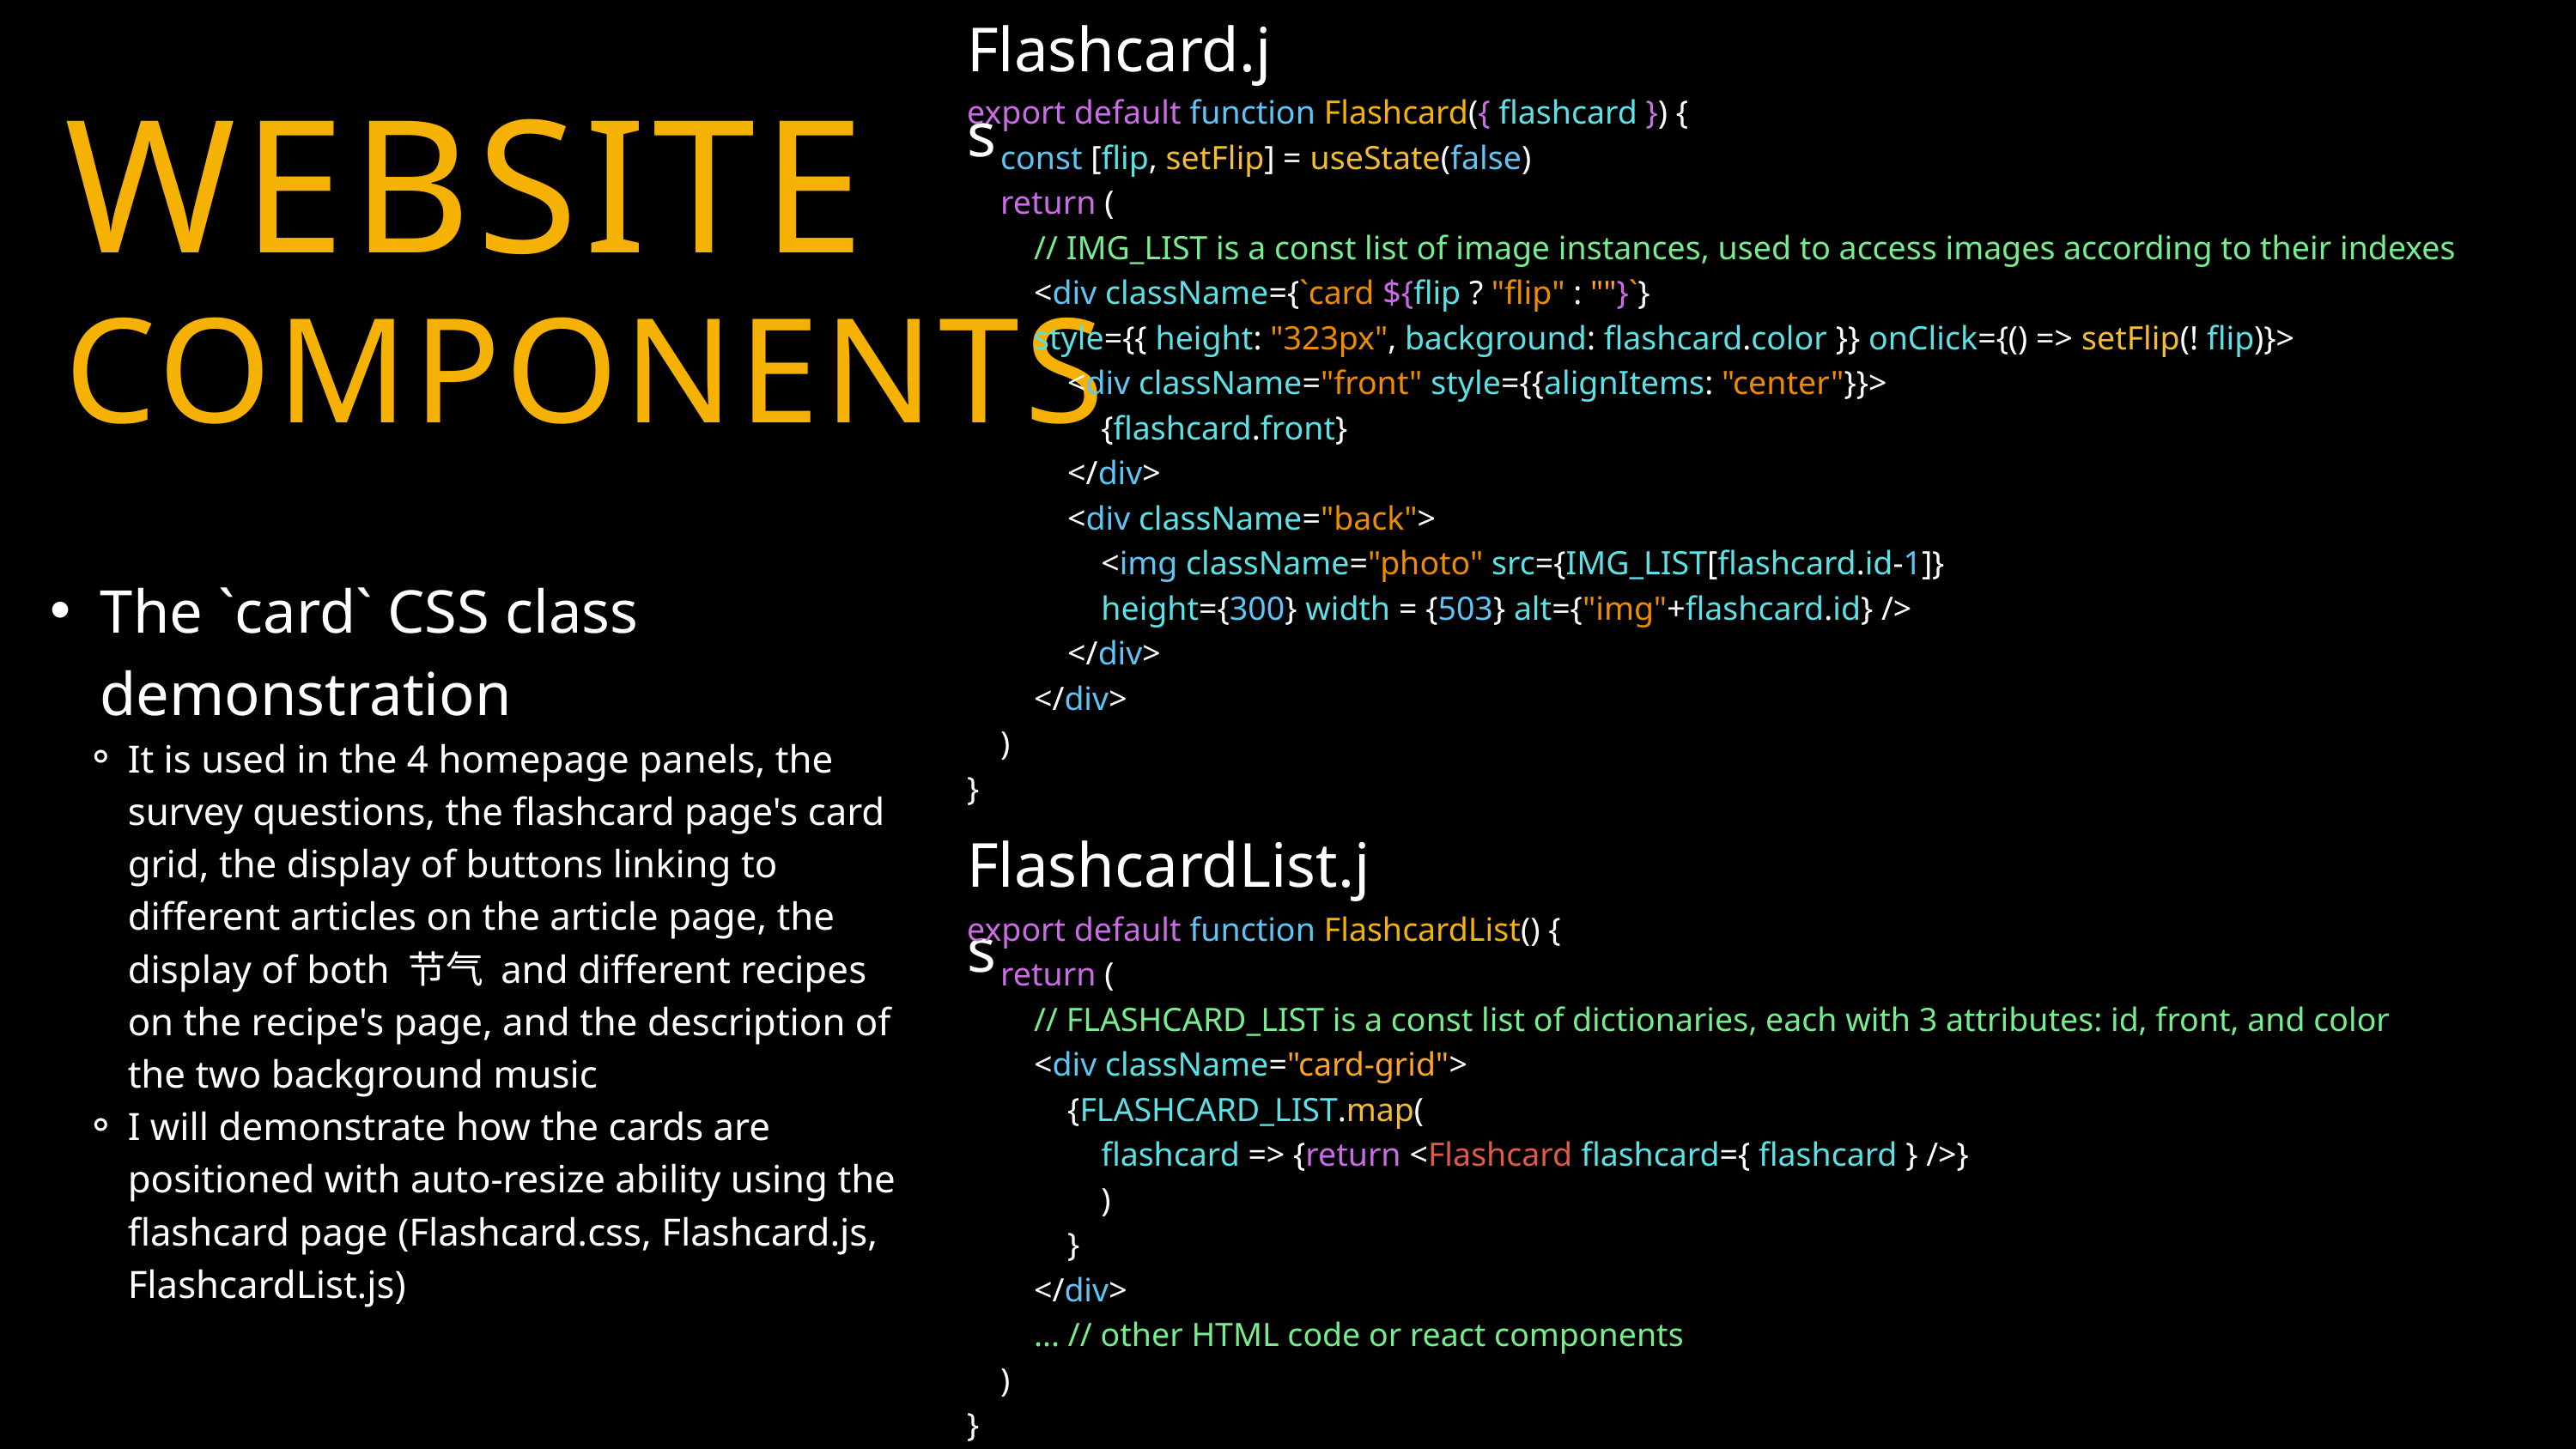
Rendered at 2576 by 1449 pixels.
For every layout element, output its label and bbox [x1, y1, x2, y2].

text_box [0, 0, 2576, 1449]
